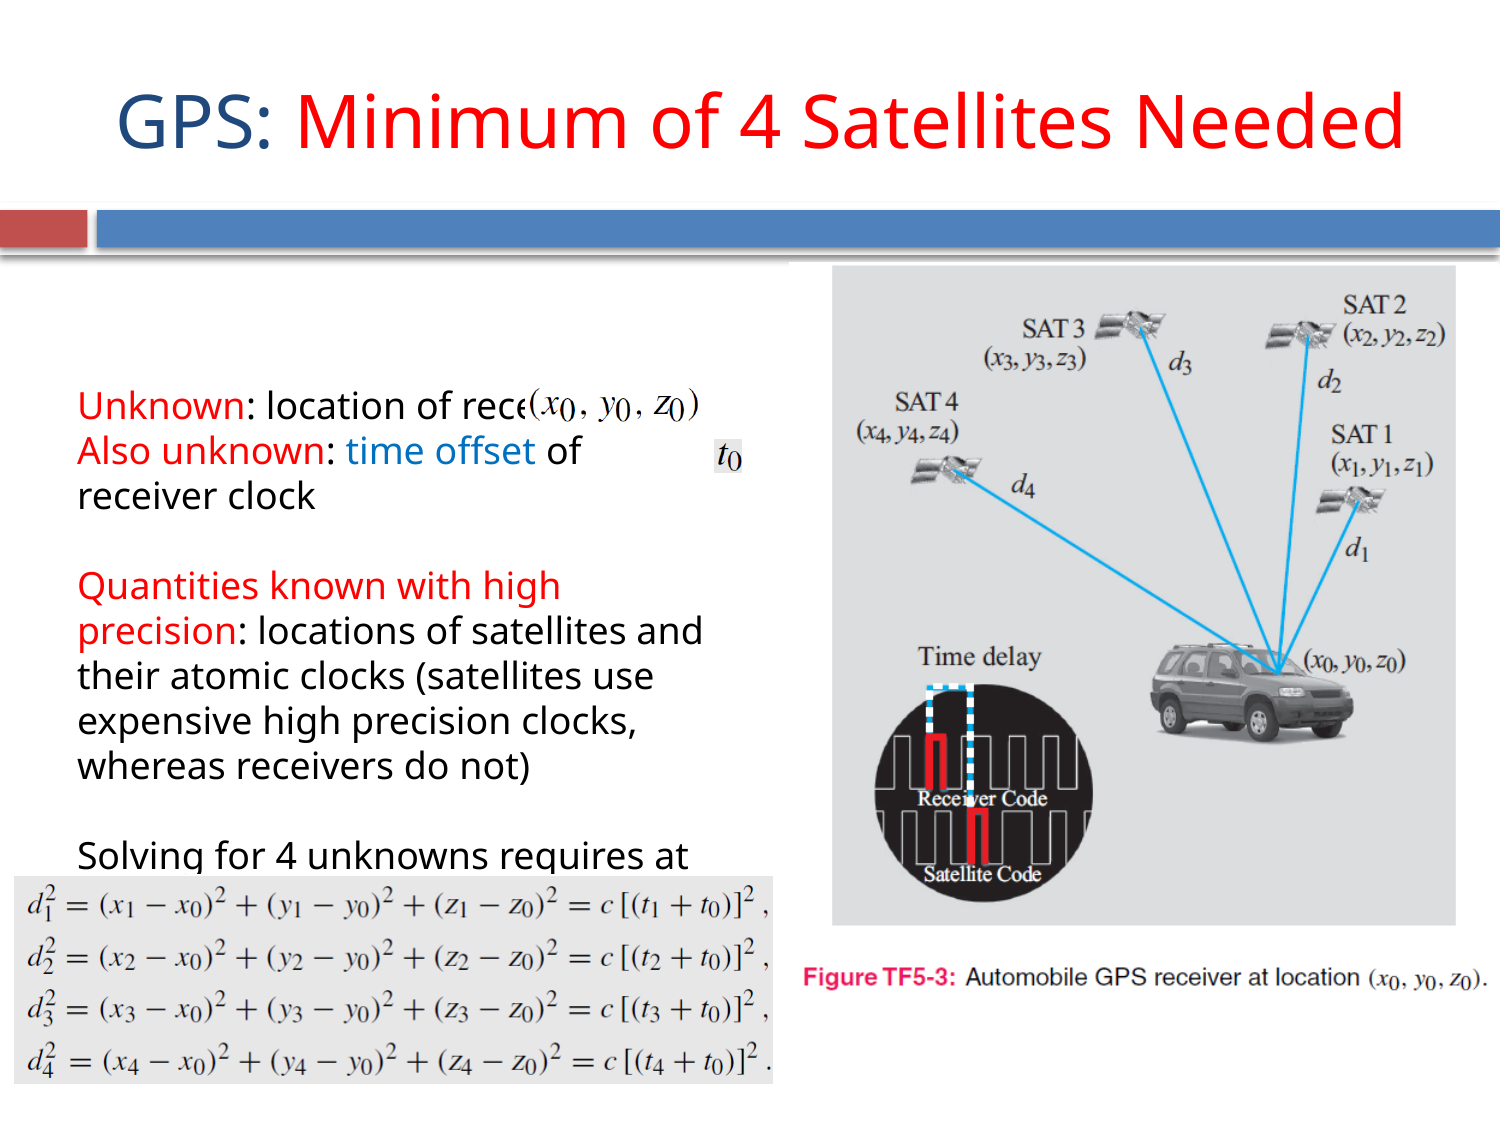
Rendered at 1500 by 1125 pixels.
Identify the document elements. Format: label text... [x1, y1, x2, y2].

picture [12, 874, 776, 1086]
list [789, 262, 1498, 1001]
text_box Unknown: location of receiver Also unknown: time offset of receiver clock Quantities known with high precision: locations of satellites and their atomic clocks (satellites use expensive high precision clocks, whereas receivers do not) Solving for 4 unknowns requires at least 4 equations ( four satellites) [62, 374, 738, 873]
title GPS: Minimum of 4 Satellites Needed [100, 37, 1438, 200]
picture [524, 383, 701, 428]
picture [712, 437, 743, 474]
